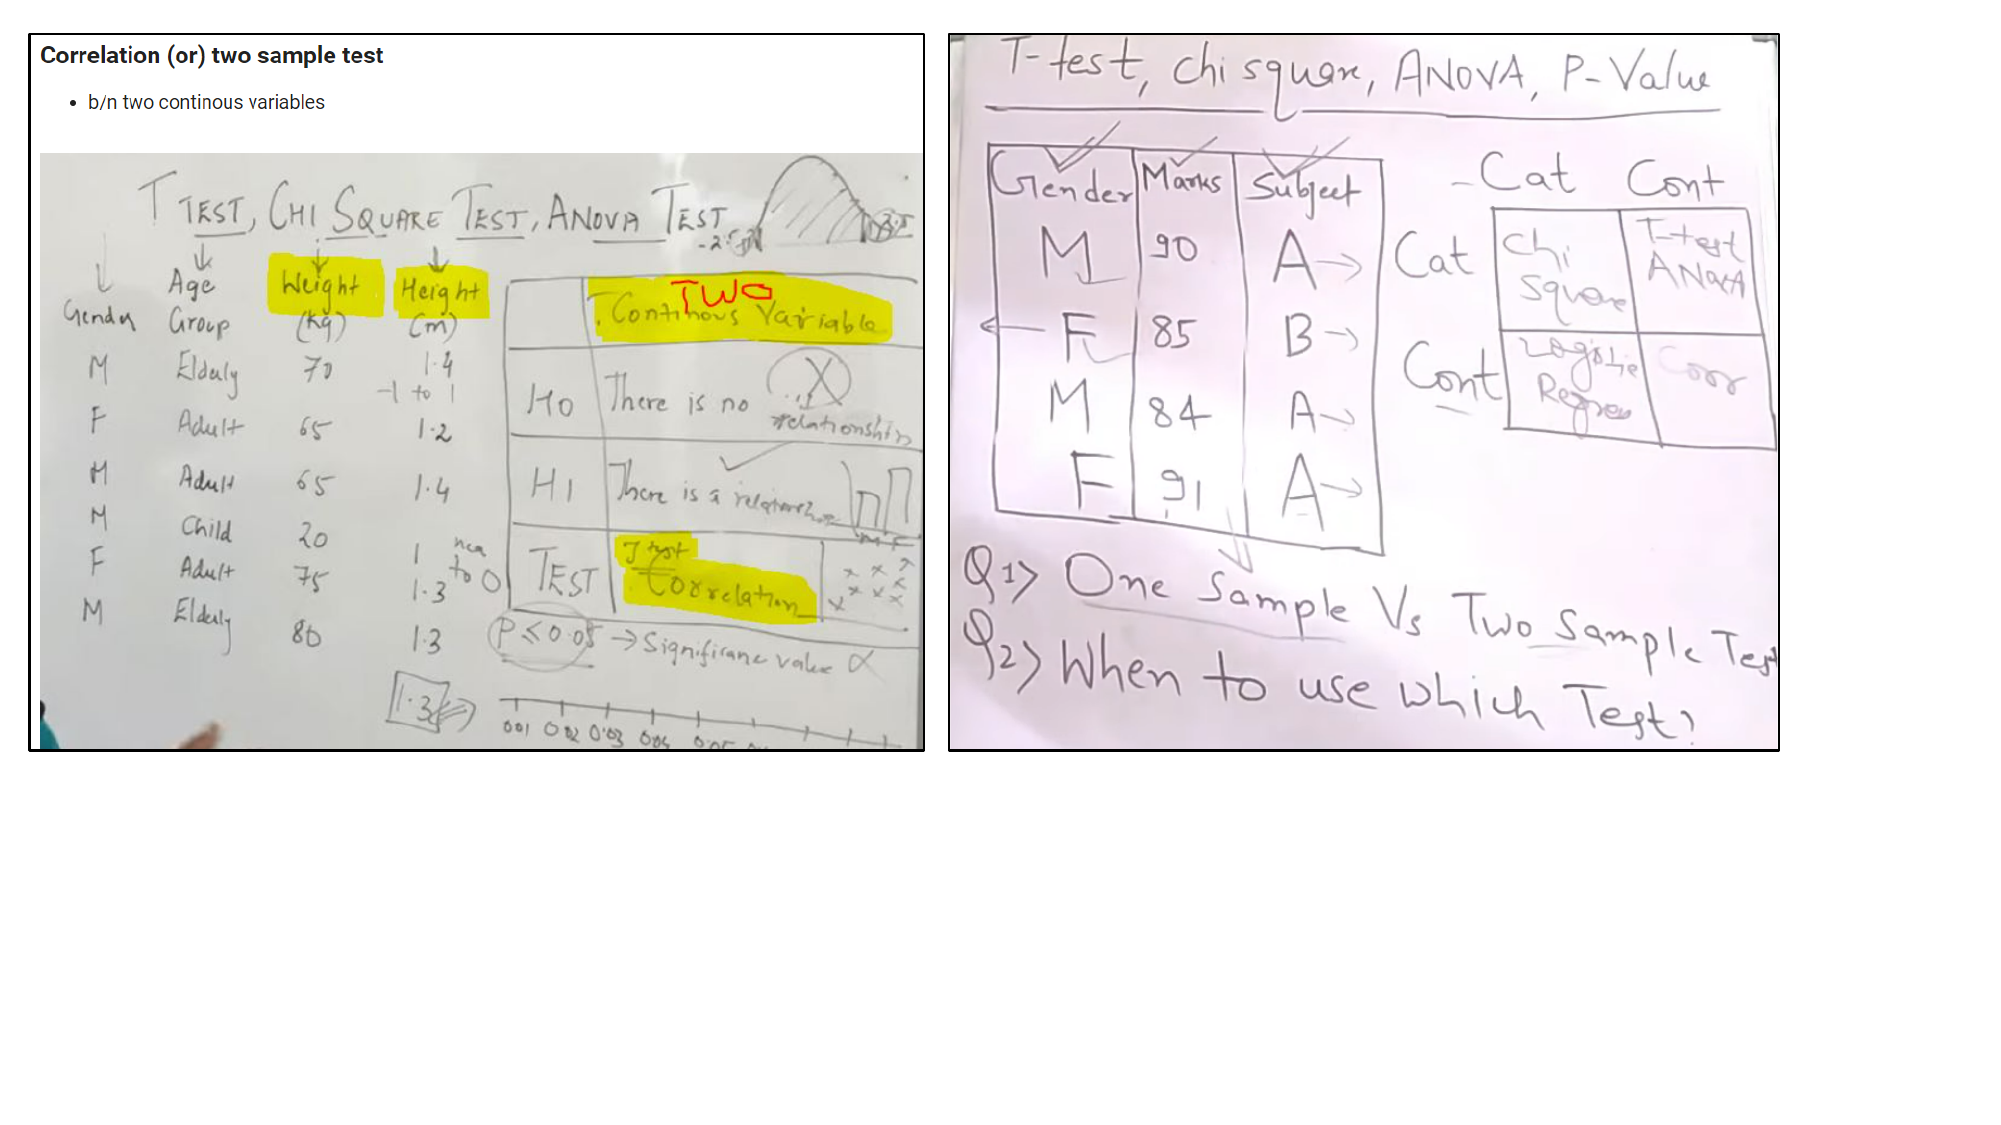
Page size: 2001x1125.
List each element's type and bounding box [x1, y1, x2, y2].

picture [30, 35, 923, 750]
picture [950, 35, 1778, 750]
